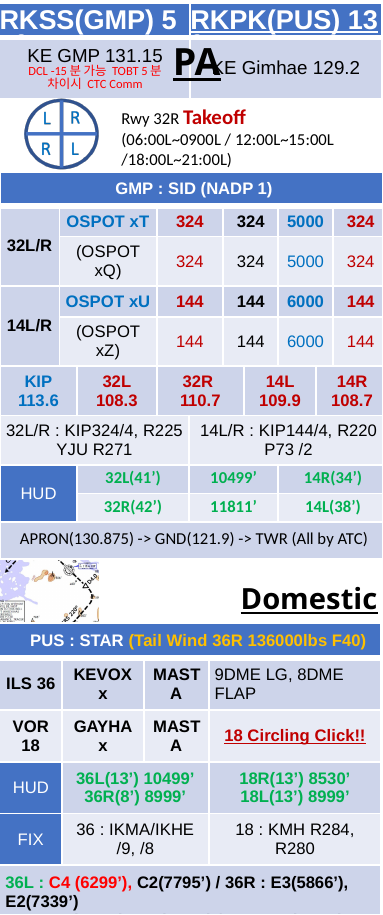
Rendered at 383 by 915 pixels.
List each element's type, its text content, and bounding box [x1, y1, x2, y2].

table_cell FIX [0, 814, 61, 864]
table_cell ILS 36 [0, 661, 61, 709]
table_cell 5000 [279, 237, 332, 285]
table_cell 18 Circling Click!! [210, 711, 380, 761]
table_cell (OSPOT xQ) [60, 237, 156, 285]
table_cell HUD [1, 466, 76, 521]
table_cell 324 [158, 237, 222, 285]
table_cell KIP 113.6 [1, 367, 76, 415]
table_cell MASTA [145, 711, 208, 761]
table_cell 9DME LG, 8DME FLAP [210, 661, 380, 709]
table_cell 144 [224, 318, 277, 365]
table_cell 14R(34’) [279, 466, 382, 493]
table_cell APRON(130.875) -> GND(121.9) -> TWR (All by ATC) [1, 523, 382, 558]
table_cell 5000 [279, 209, 332, 236]
table_header RKSS(GMP) 59ft [0, 4, 189, 35]
table_cell 32L(41’) [78, 466, 188, 493]
table_cell MASTA [145, 661, 208, 709]
table_cell GAYHA x [63, 711, 143, 761]
table_cell KEVOX x [63, 661, 143, 709]
table_cell 32L/R [1, 209, 59, 285]
table_cell 18R(13’) 8530’ 18L(13’) 8999’ [210, 763, 380, 813]
table_cell (OSPOT xZ) [60, 318, 156, 365]
table_cell 324 [224, 237, 277, 285]
table_cell 14L/R [1, 287, 59, 365]
text_box Rwy 32R Takeoff (06:00L~0900L / 12:00L~15:00L /18:00L~21:00L) [106, 96, 380, 176]
table_cell 144 [224, 287, 277, 316]
table_cell 324 [158, 209, 222, 236]
table_cell 18 : KMH R284, R280 [210, 814, 380, 864]
table_cell 14L 109.9 [245, 367, 315, 415]
picture [0, 533, 99, 633]
text_box PA [143, 37, 250, 89]
table_cell 144 [334, 318, 382, 365]
table_cell 11811’ [190, 494, 277, 521]
table_cell 32R(42’) [78, 494, 188, 521]
table_cell HUD [0, 763, 61, 813]
table_cell OSPOT xU [60, 287, 156, 316]
table_cell 324 [224, 209, 277, 236]
table_cell 14L/R : KIP144/4, R220 P73 /2 [190, 416, 382, 464]
table_cell KE Gimhae 129.2 [191, 40, 381, 98]
table_cell VOR 18 [0, 711, 61, 761]
table_cell 6000 [279, 318, 332, 365]
table_cell 32R 110.7 [158, 367, 243, 415]
table_cell 32L/R : KIP324/4, R225 YJU R271 [1, 416, 188, 464]
table_cell 36 : IKMA/IKHE /9, /8 [63, 814, 208, 864]
table_cell 144 [334, 287, 382, 316]
text_box Domestic [207, 572, 382, 628]
table_cell 14L(38’) [279, 494, 382, 521]
table_cell 6000 [279, 287, 332, 316]
table_header RKPK(PUS) 13ft [191, 4, 381, 35]
table_cell 10499’ [190, 466, 277, 493]
table_cell 144 [158, 287, 222, 316]
table_cell 36L : C4 (6299’), C2(7795’) / 36R : E3(5866’), E2(7339’) 18R : C6(5770’), C7 (6824’) / 18L : E4(5882’), E5(8792’) [0, 866, 380, 914]
table_cell 324 [334, 209, 382, 236]
table_cell 14R 108.7 [317, 367, 382, 415]
table_cell KE GMP 131.15 DCL -15분 가능 TOBT 5분 차이시 CTC Comm [0, 40, 189, 98]
picture [24, 98, 99, 174]
table_cell 36L(13’) 10499’ 36R(8’) 8999’ [63, 763, 208, 813]
table_cell 324 [334, 237, 382, 285]
table_header PUS : STAR (Tail Wind 36R 136000lbs F40) [0, 624, 380, 655]
table_header GMP : SID (NADP 1) [1, 173, 382, 203]
table_cell 32L 108.3 [78, 367, 156, 415]
table_cell 144 [158, 318, 222, 365]
table_cell OSPOT xT [60, 209, 156, 236]
